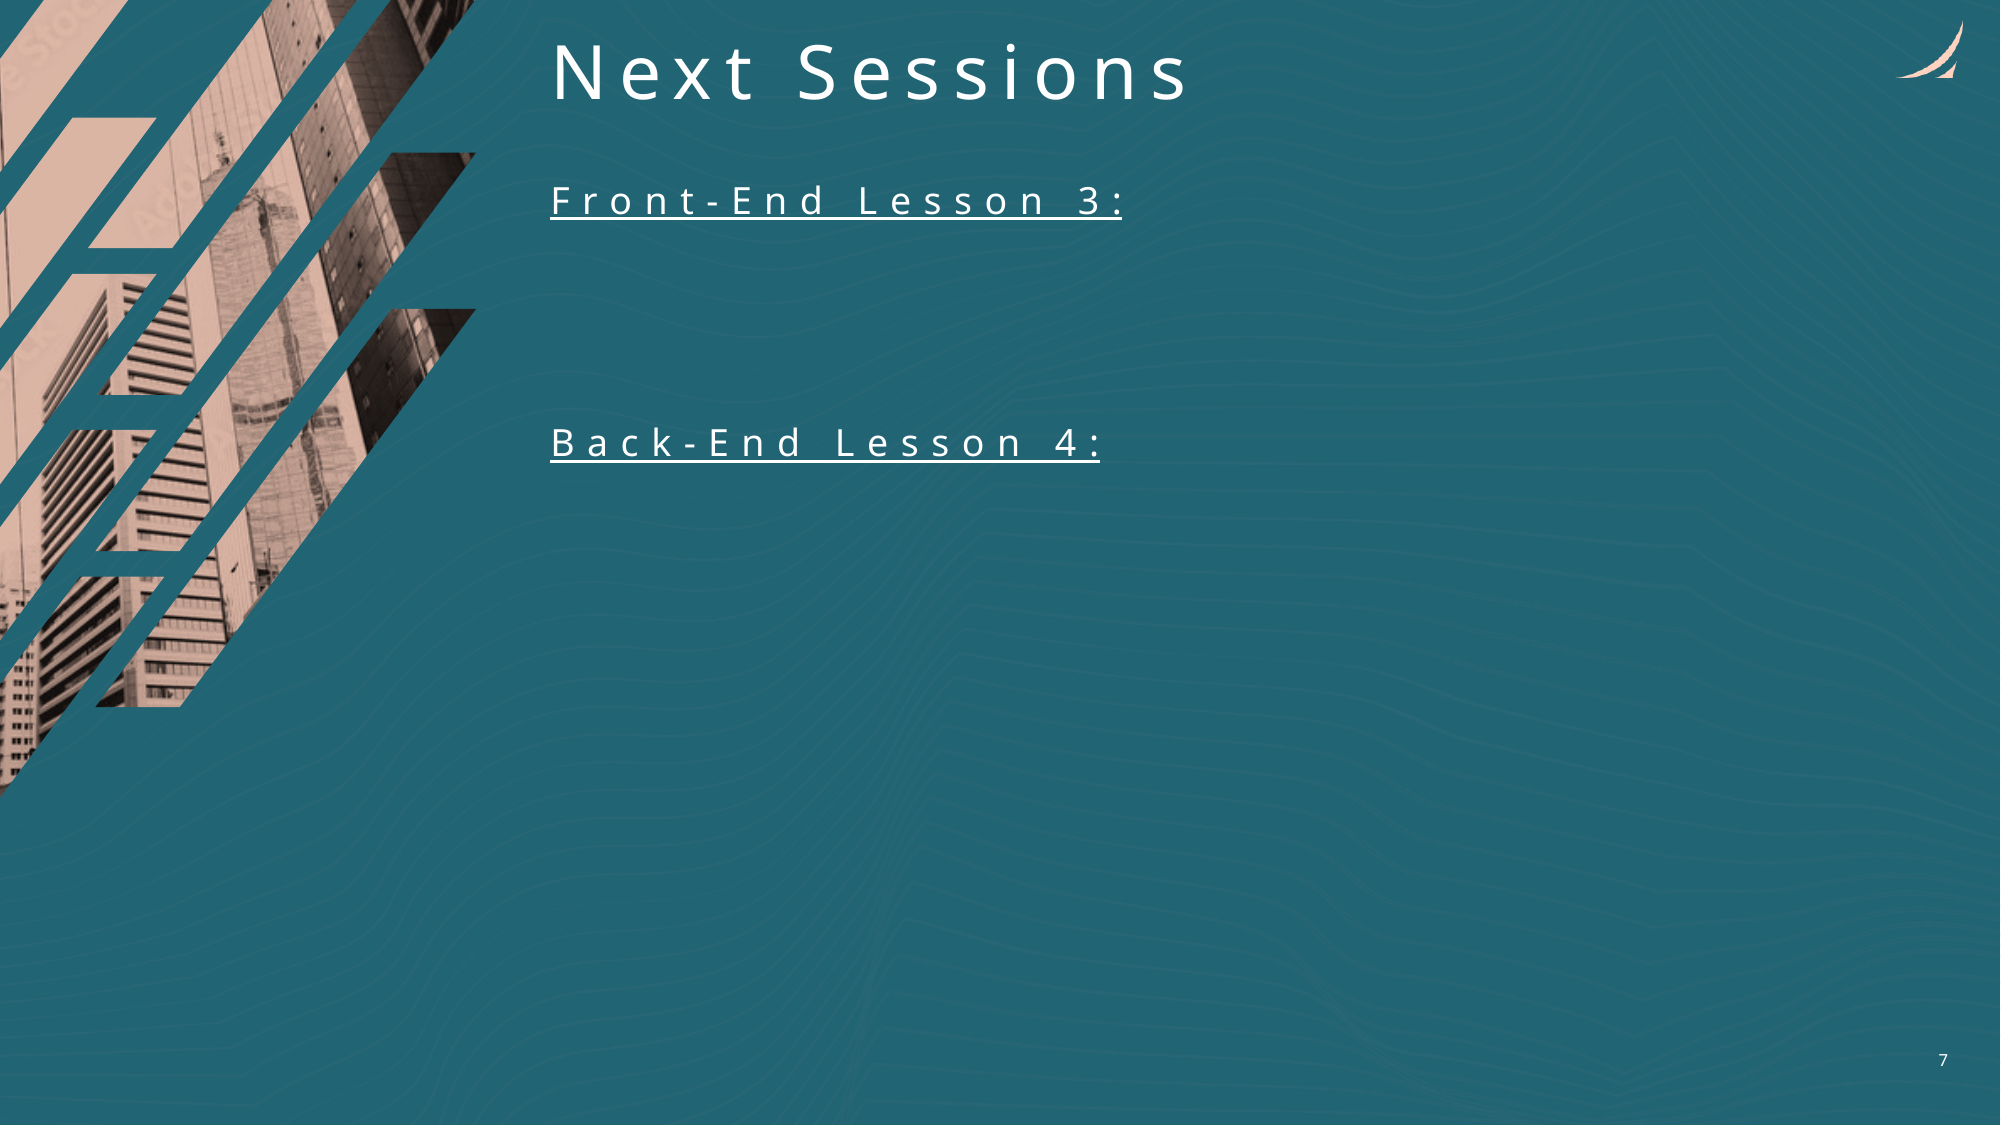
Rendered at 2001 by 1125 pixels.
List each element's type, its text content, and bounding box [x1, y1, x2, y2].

text_box Next Sessions [535, 27, 1869, 111]
slide_number 7 [1512, 1042, 1963, 1103]
title Front-End Lesson 3: Back-End Lesson 4: [535, 133, 1911, 1016]
